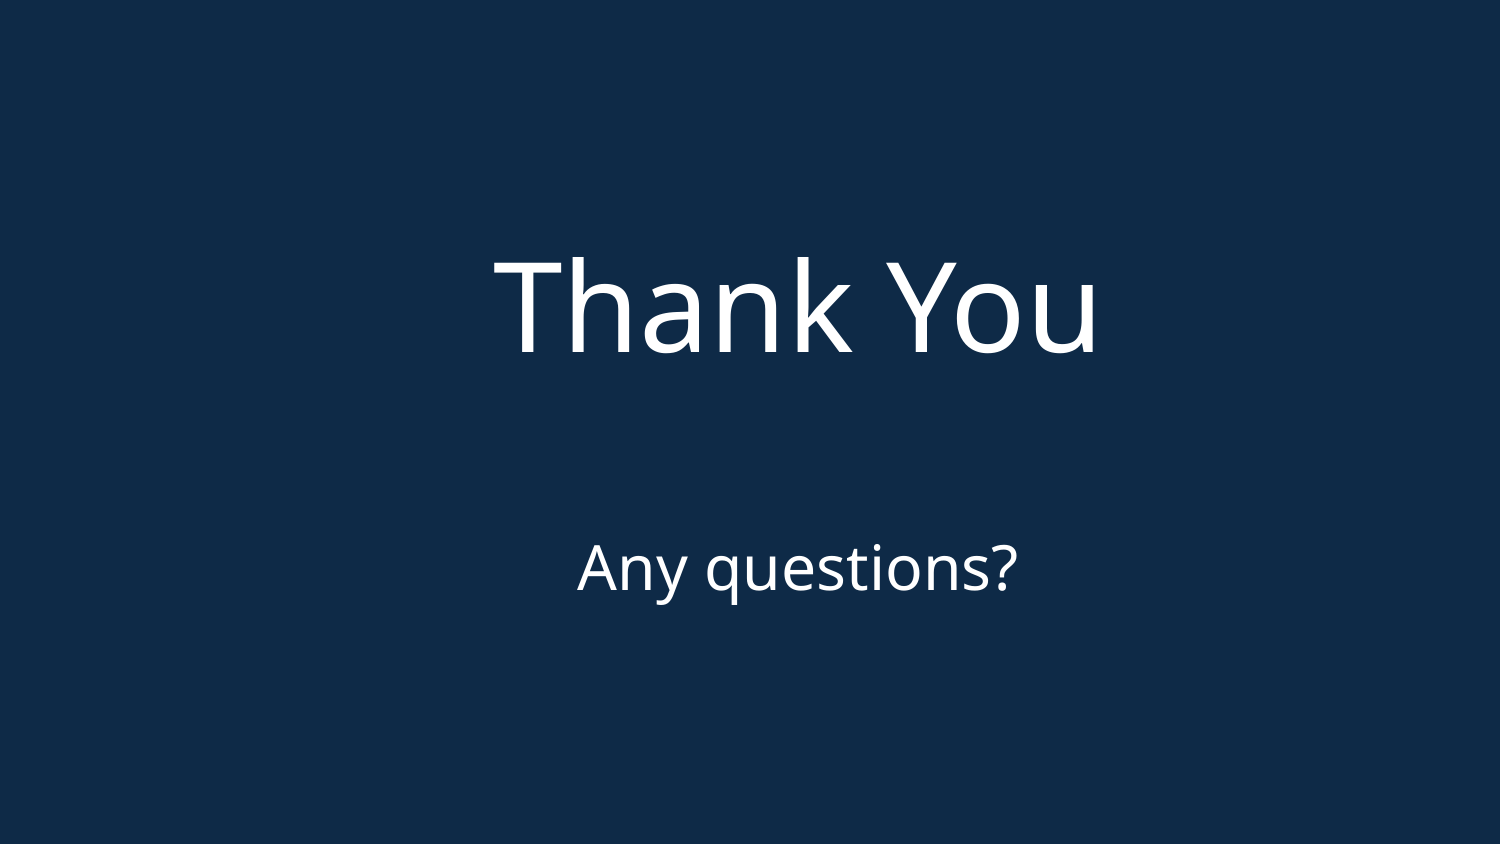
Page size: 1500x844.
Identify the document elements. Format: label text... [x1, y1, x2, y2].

text_box Thank You Any questions? [430, 212, 1167, 420]
